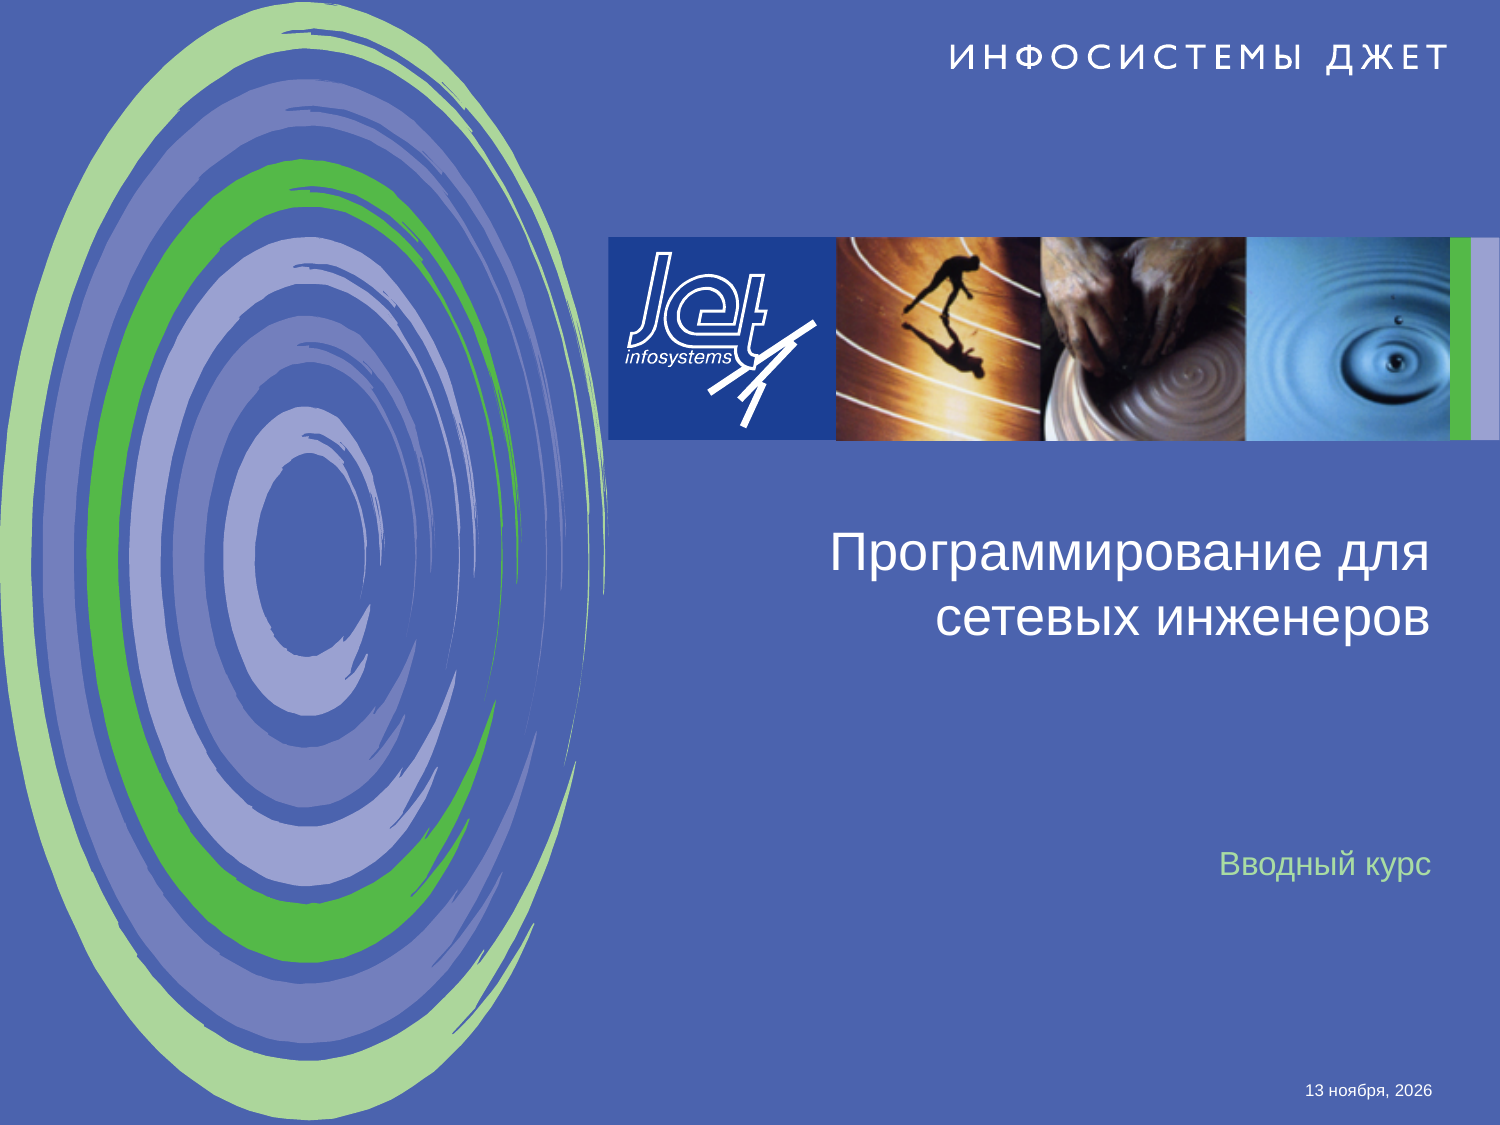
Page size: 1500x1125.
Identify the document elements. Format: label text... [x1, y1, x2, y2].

slide_number 14 марта 2024 г. [1097, 1055, 1448, 1104]
title Программирование для сетевых инженеров [667, 508, 1447, 811]
picture [836, 237, 1450, 441]
subtitle Вводный курс [844, 834, 1447, 1024]
